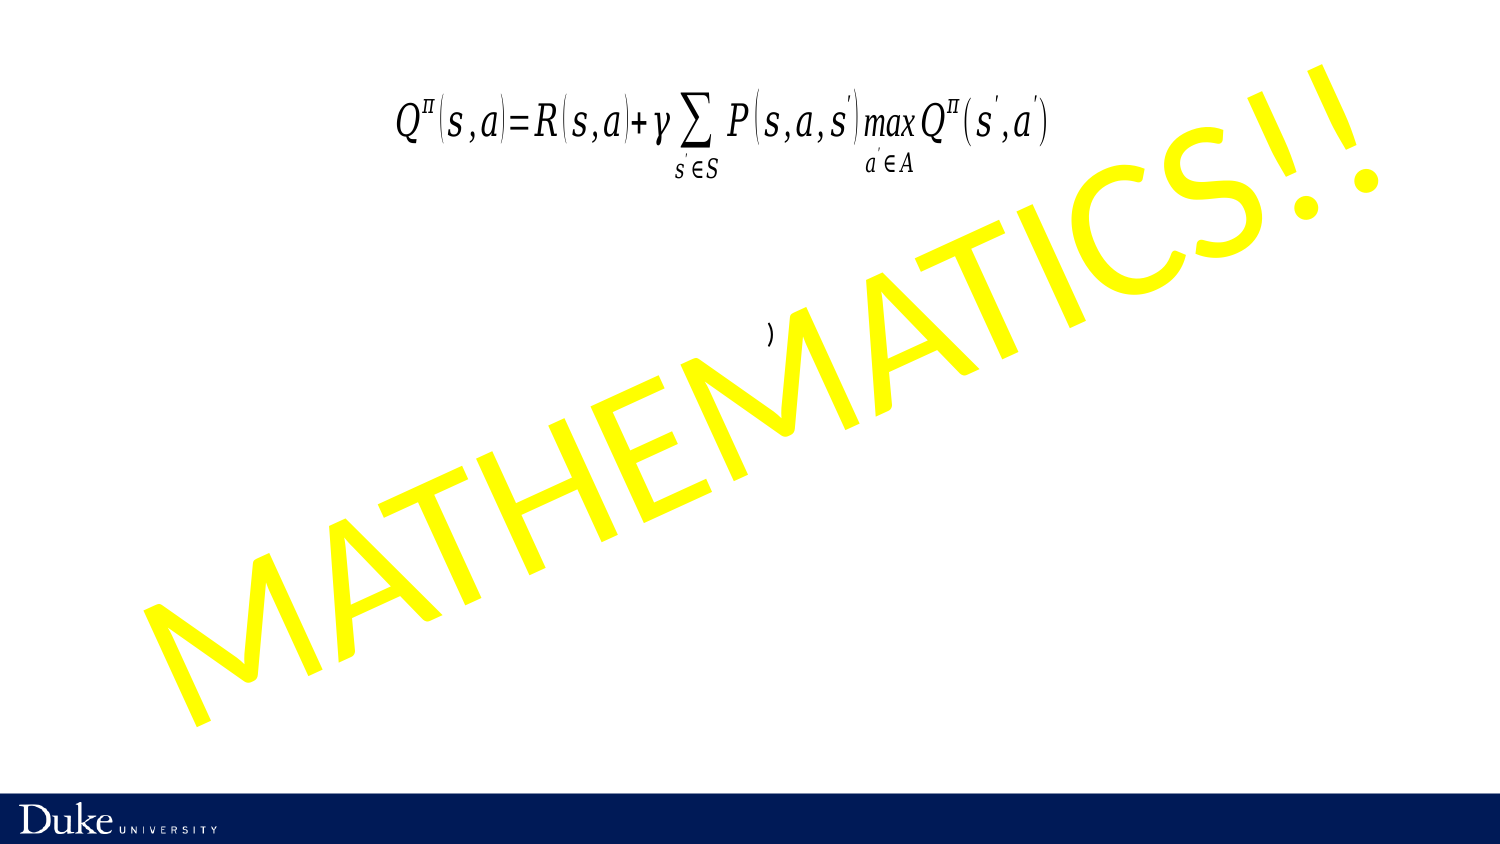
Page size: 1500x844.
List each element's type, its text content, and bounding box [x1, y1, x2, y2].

picture [0, 0, 1500, 844]
text_box MATHEMATICS!! [83, 0, 1434, 784]
picture [1018, 114, 1027, 123]
